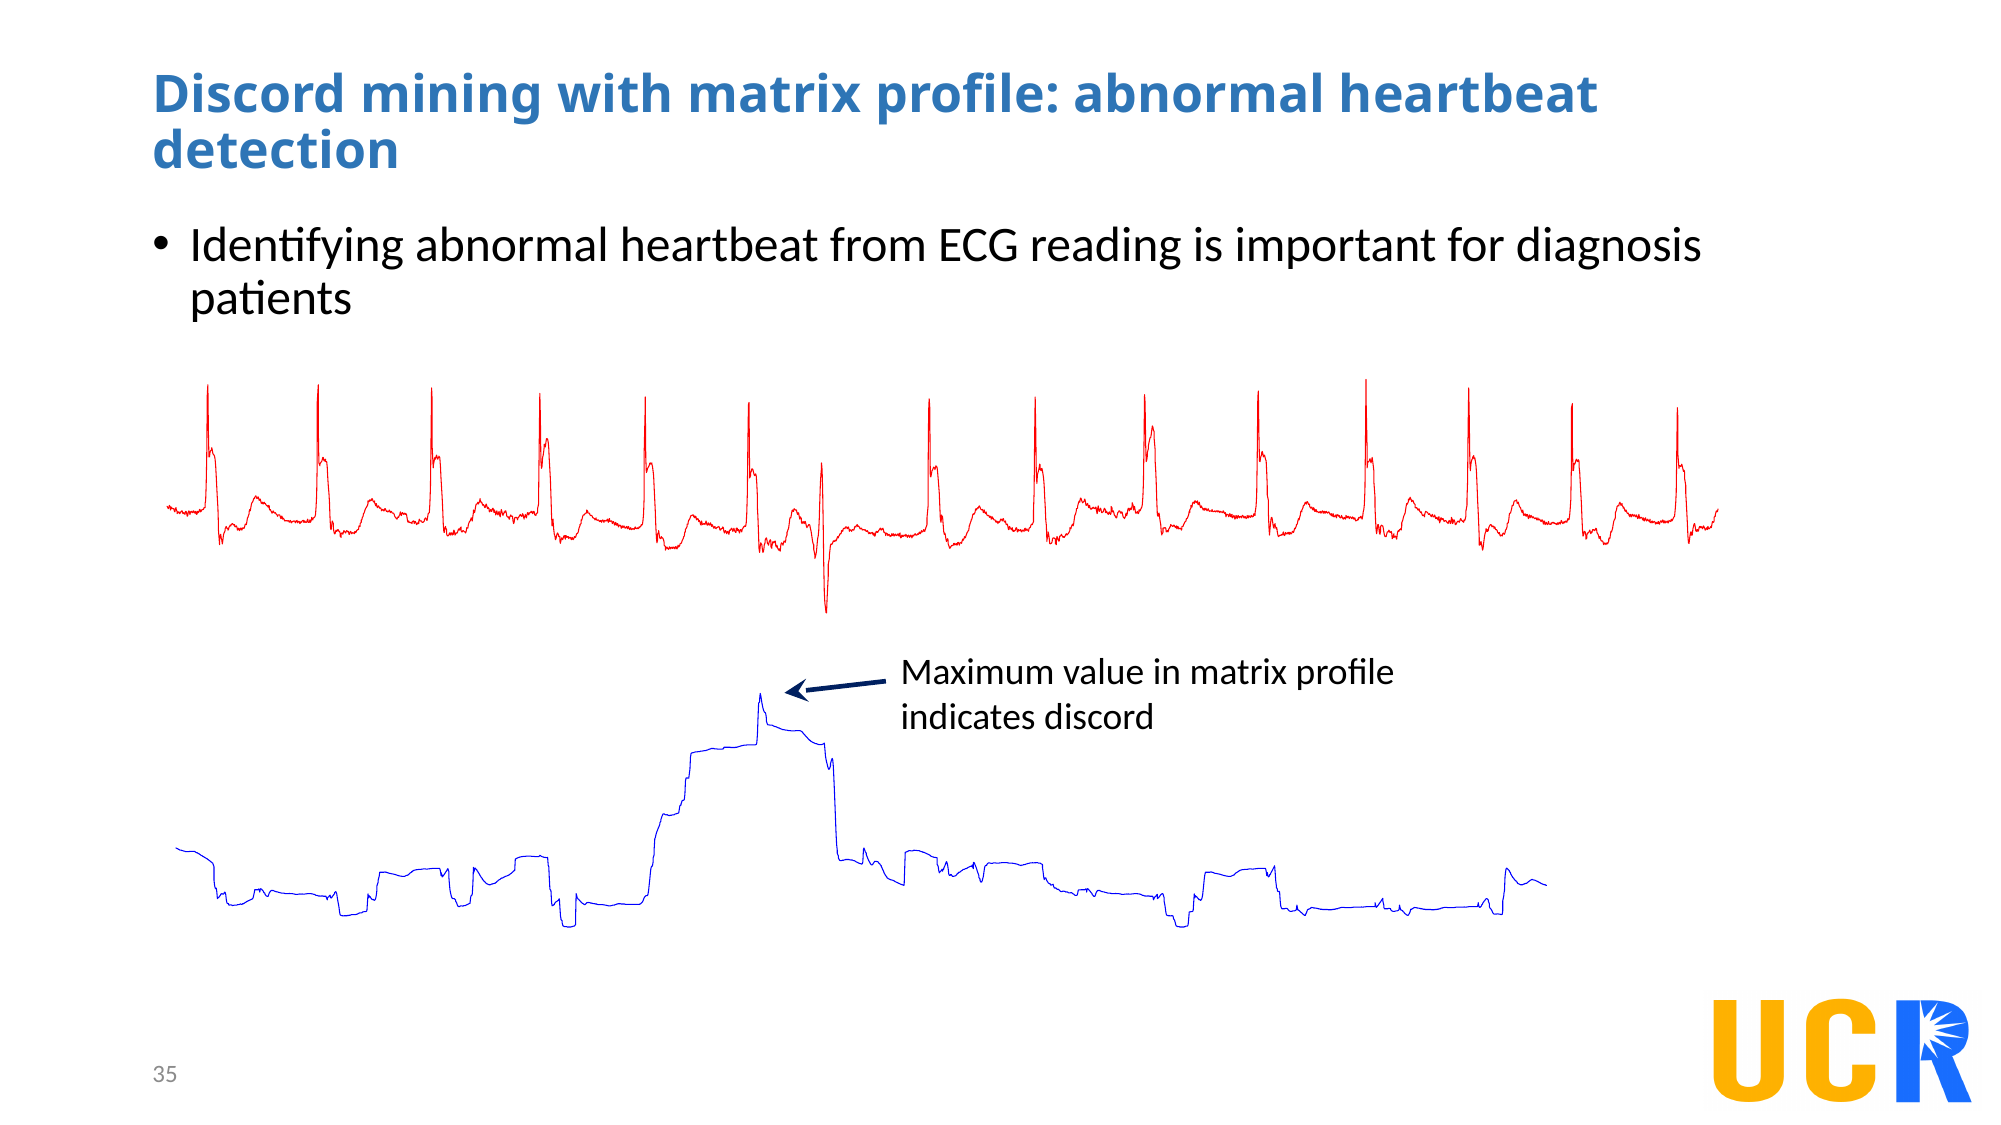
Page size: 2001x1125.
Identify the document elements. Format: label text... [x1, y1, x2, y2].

slide_number 35 [137, 1042, 219, 1103]
title Discord mining with matrix profile: abnormal heartbeat detection [137, 59, 1863, 188]
text_box [175, 693, 1547, 927]
text_box [166, 379, 1719, 613]
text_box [784, 681, 886, 693]
picture [1703, 990, 1982, 1111]
text_box Maximum value in matrix profile indicates discord [885, 639, 1441, 745]
list Identifying abnormal heartbeat from ECG reading is important for diagnosis patients [137, 211, 1863, 334]
